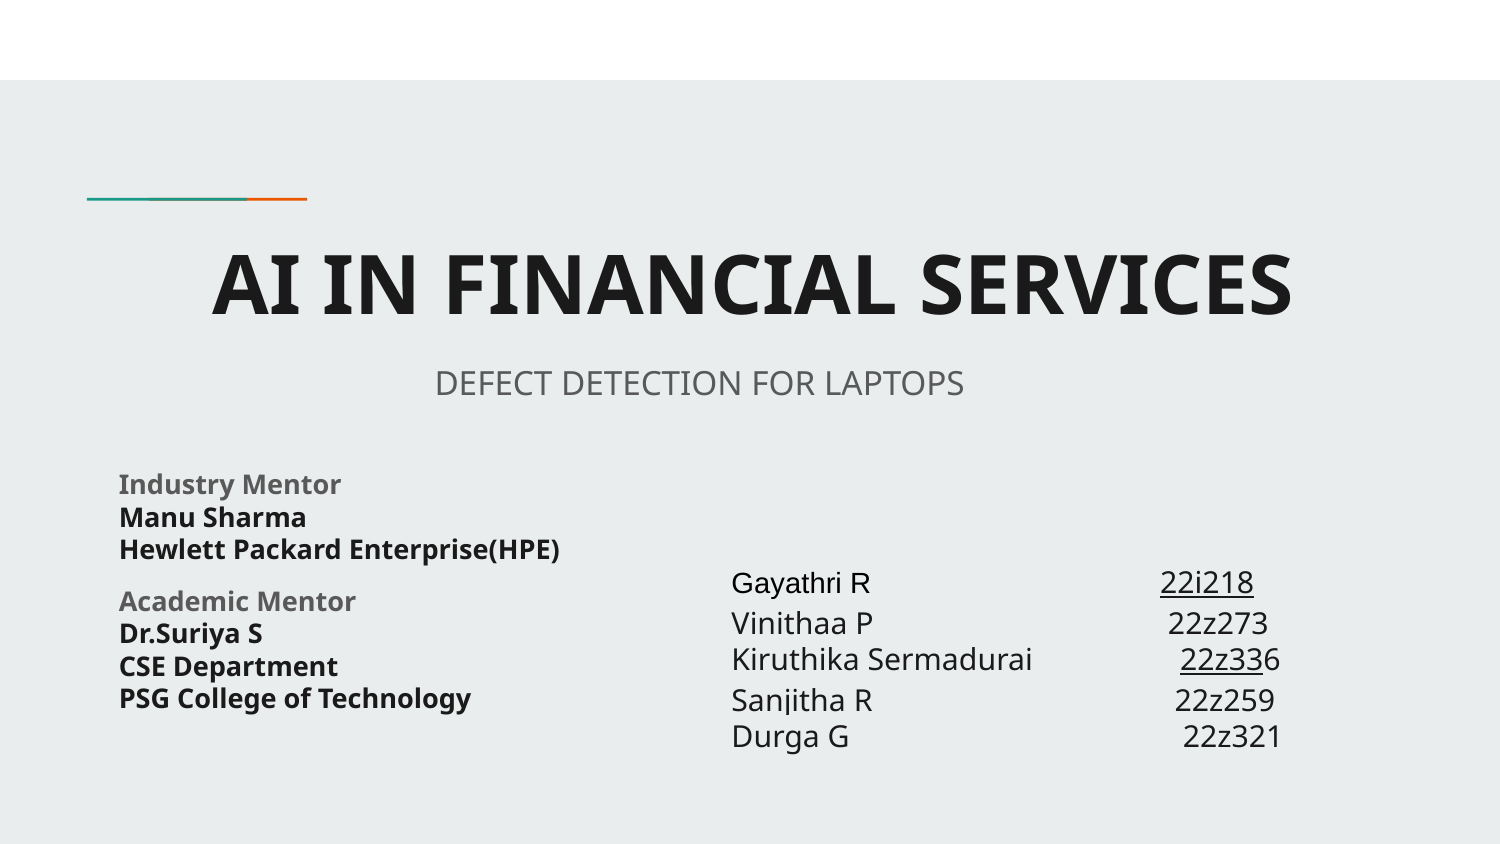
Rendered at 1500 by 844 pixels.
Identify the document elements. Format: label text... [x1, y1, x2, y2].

text_box Gayathri R 22i218 Vinithaa P 22z273 Kiruthika Sermadurai 22z336 Sanjitha R 22z259 Durga G 22z321 [716, 547, 1500, 831]
text_box Academic Mentor Dr.Suriya S CSE Department PSG College of Technology [103, 580, 1187, 729]
title AI IN FINANCIAL SERVICES [119, 216, 1381, 346]
subtitle DEFECT DETECTION FOR LAPTOPS [119, 346, 1381, 436]
text_box Industry Mentor Manu Sharma Hewlett Packard Enterprise(HPE) [103, 452, 1187, 580]
